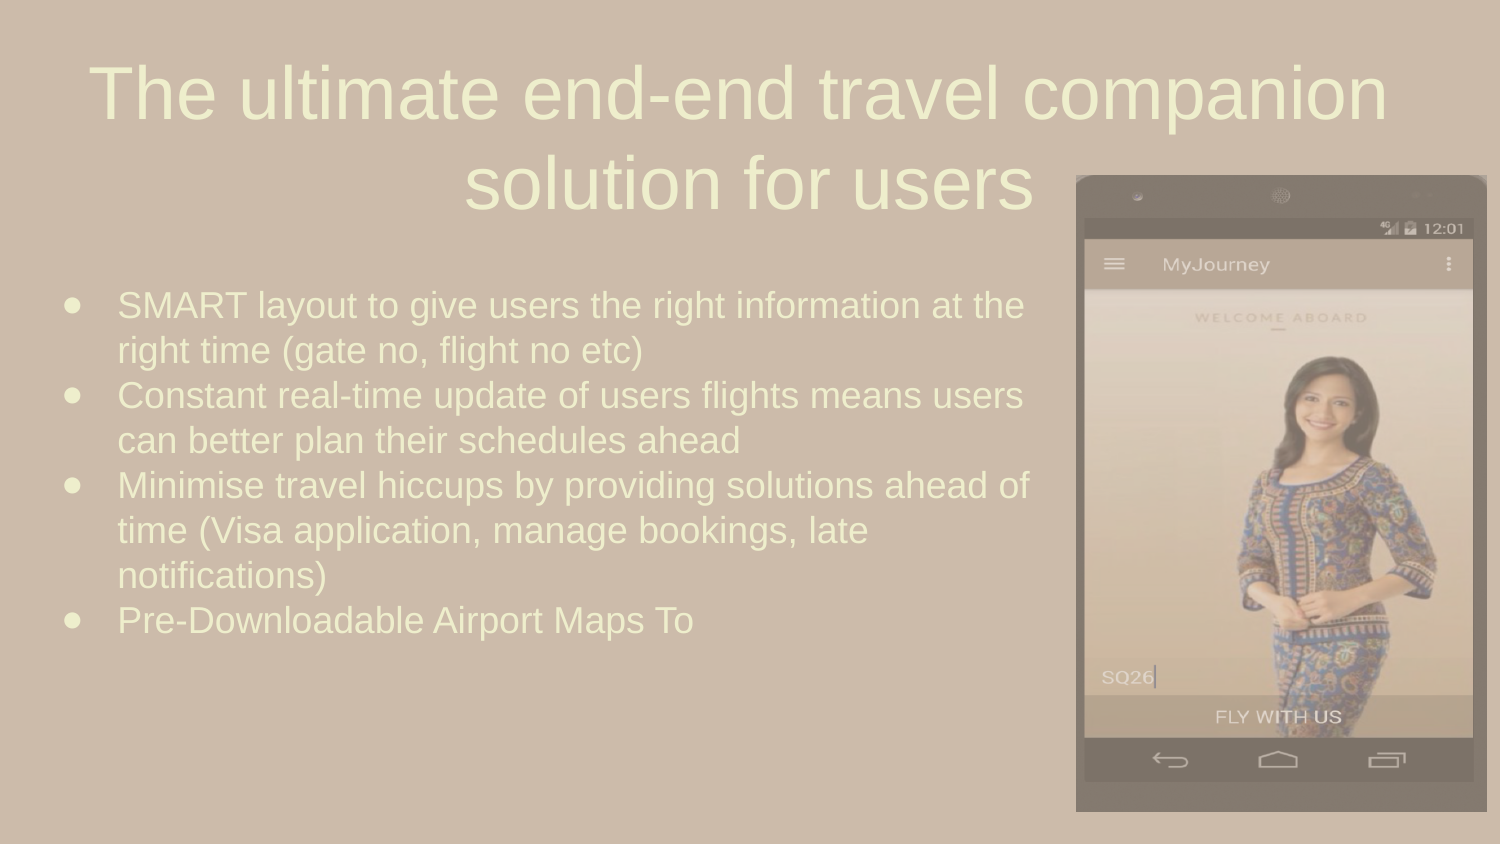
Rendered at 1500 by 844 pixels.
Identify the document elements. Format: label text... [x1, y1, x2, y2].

text_box SMART layout to give users the right information at the right time (gate no, flight no etc) Constant real-time update of users flights means users can better plan their schedules ahead Minimise travel hiccups by providing solutions ahead of time (Visa application, manage bookings, late notifications) Pre-Downloadable Airport Maps To [27, 266, 1052, 829]
title The ultimate end-end travel companion solution for users [15, 32, 1485, 240]
picture [1076, 174, 1487, 812]
